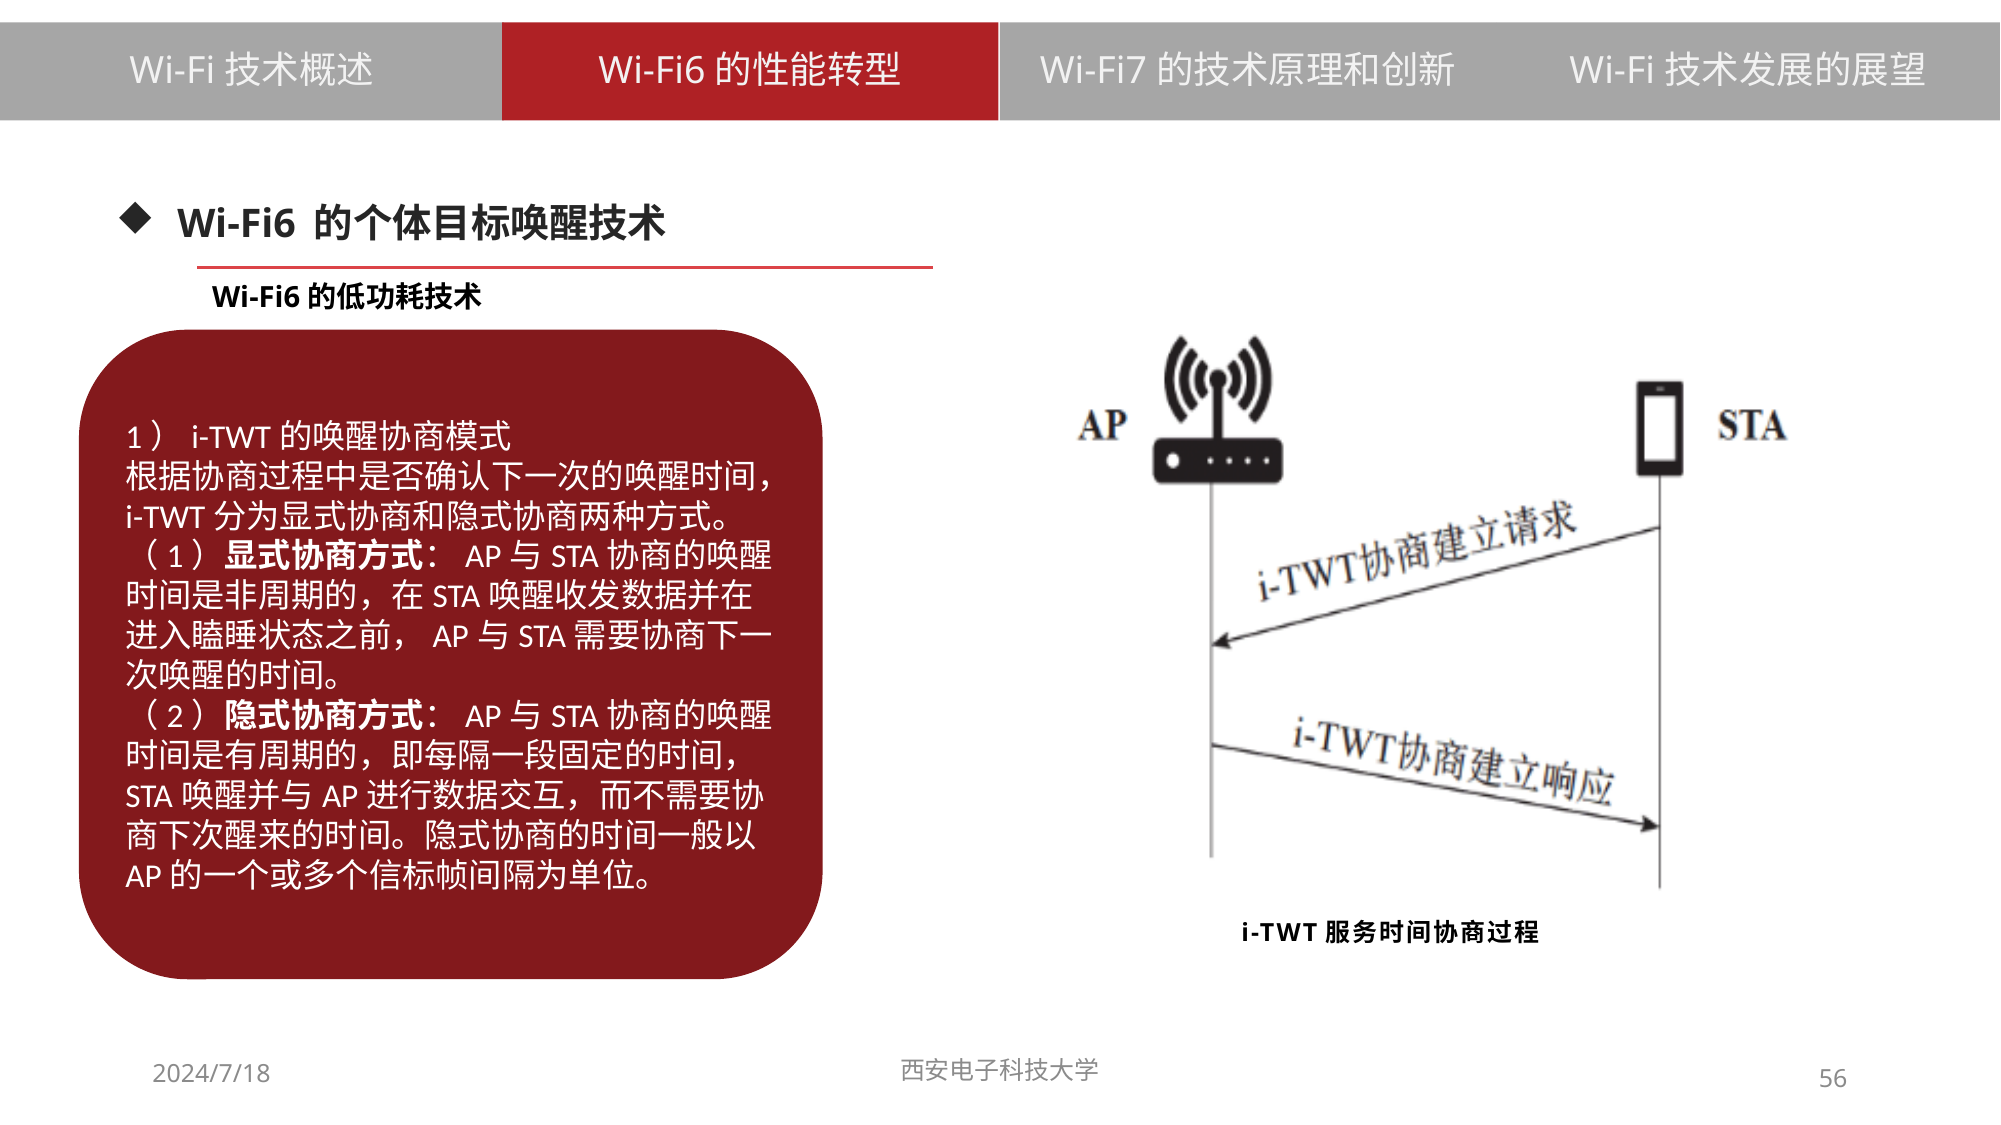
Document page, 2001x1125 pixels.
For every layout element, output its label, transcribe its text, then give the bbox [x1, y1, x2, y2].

text_box 1）i-TWT的唤醒协商模式 根据协商过程中是否确认下一次的唤醒时间，i-TWT分为显式协商和隐式协商两种方式。 （1）显式协商方式：AP与STA协商的唤醒时间是非周期的，在STA唤醒收发数据并在进入瞌睡状态之前，AP与STA需要协商下一次唤醒的时间。 （2）隐式协商方式：AP与STA协商的唤醒时间是有周期的，即每隔一段固定的时间，STA唤醒并与AP进行数据交互，而不需要协商下次醒来的时间。隐式协商的时间一般以AP的一个或多个信标帧间隔为单位。 [78, 329, 823, 980]
title Wi-Fi6 的个体目标唤醒技术 [100, 182, 798, 268]
list Wi-Fi7的技术原理和创新 [999, 22, 1496, 121]
list Wi-Fi6的性能转型 [502, 22, 999, 121]
picture [1046, 326, 1809, 901]
list Wi-Fi技术发展的展望 [1496, 22, 2000, 121]
text_box i-TWT服务时间协商过程 [1226, 901, 1599, 954]
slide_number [137, 1042, 588, 1103]
text_box Wi-Fi6的低功耗技术 [197, 268, 705, 321]
list Wi-Fi技术概述 [0, 22, 502, 121]
slide_number 56 [1412, 1049, 1863, 1109]
footer 西安电子科技大学 [662, 1042, 1338, 1103]
